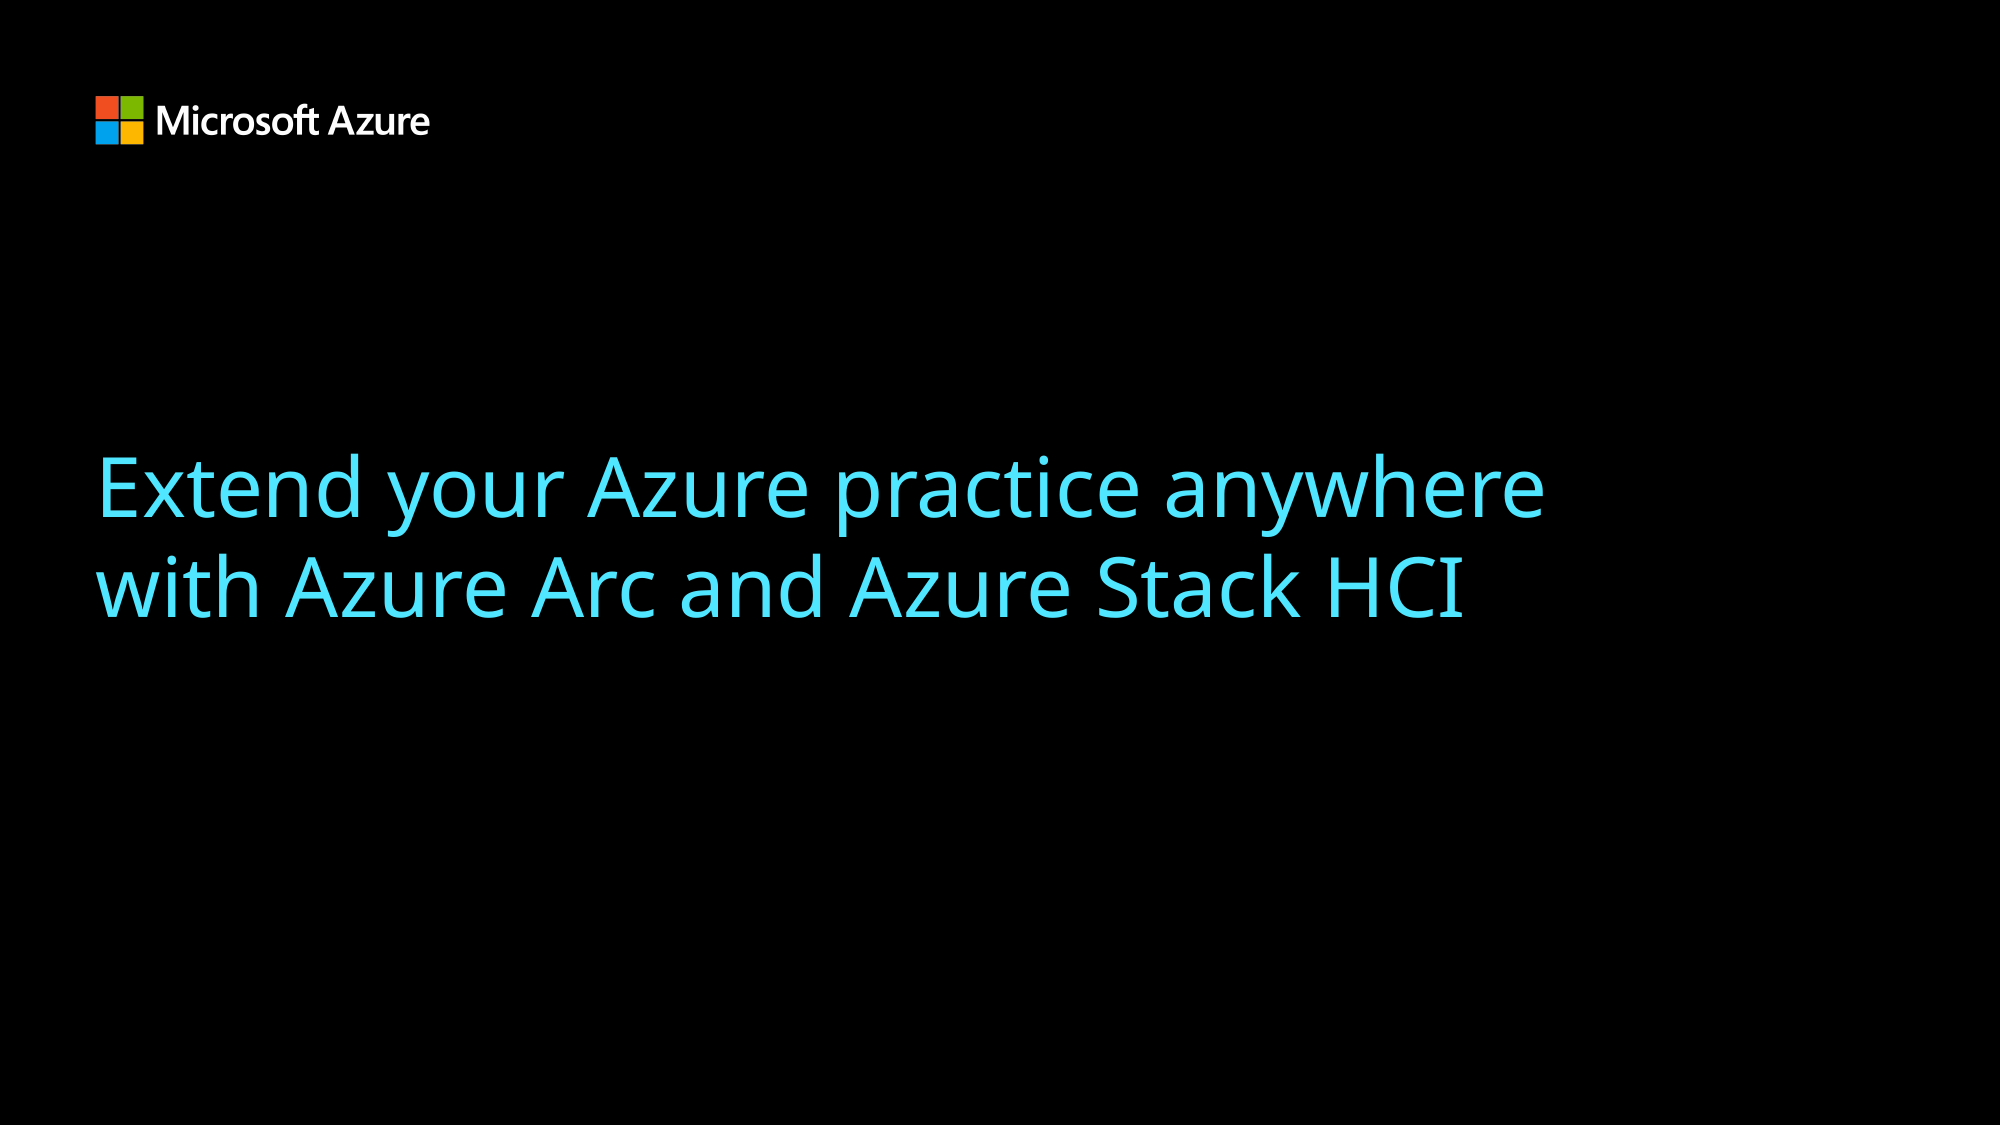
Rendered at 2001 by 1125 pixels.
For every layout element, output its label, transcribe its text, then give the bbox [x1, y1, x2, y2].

picture [48, 48, 479, 192]
title Extend your Azure practice anywhere with Azure Arc and Azure Stack HCI [95, 433, 1596, 636]
